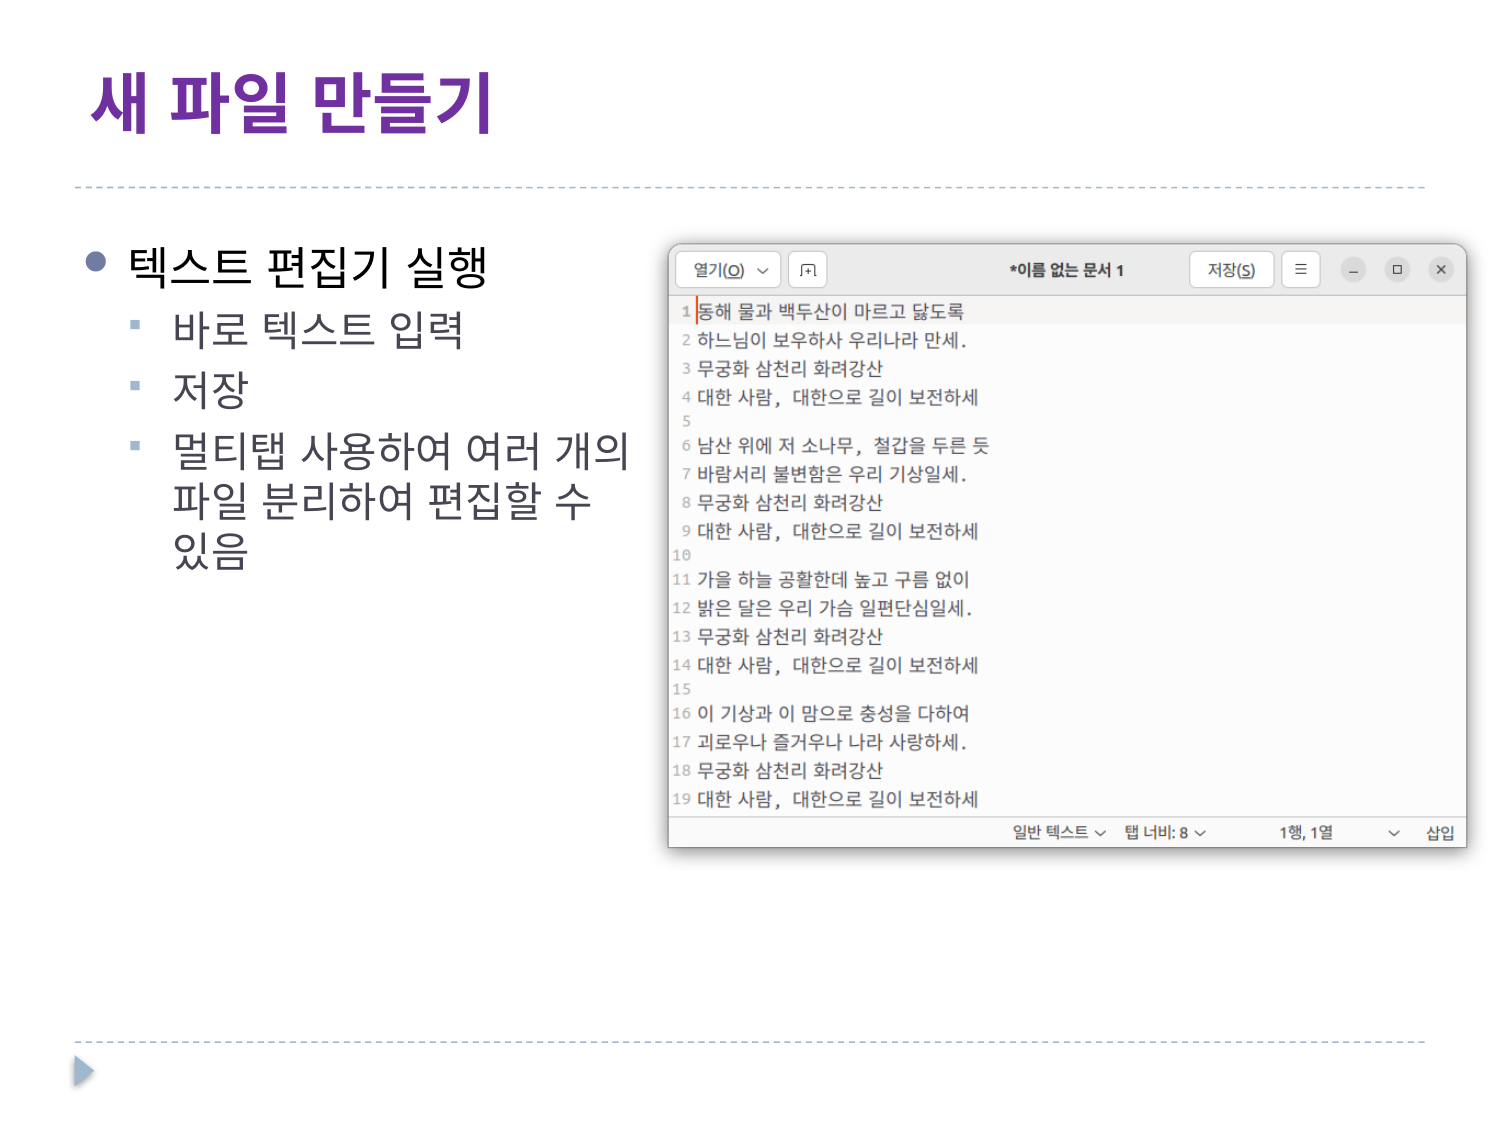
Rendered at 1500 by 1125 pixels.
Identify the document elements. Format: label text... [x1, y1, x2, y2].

list 텍스트 편집기 실행 바로 텍스트 입력 저장 멀티탭 사용하여 여러 개의 파일 분리하여 편집할 수 있음 [68, 231, 661, 1010]
picture [640, 219, 1496, 879]
title 새 파일 만들기 [75, 24, 1425, 149]
